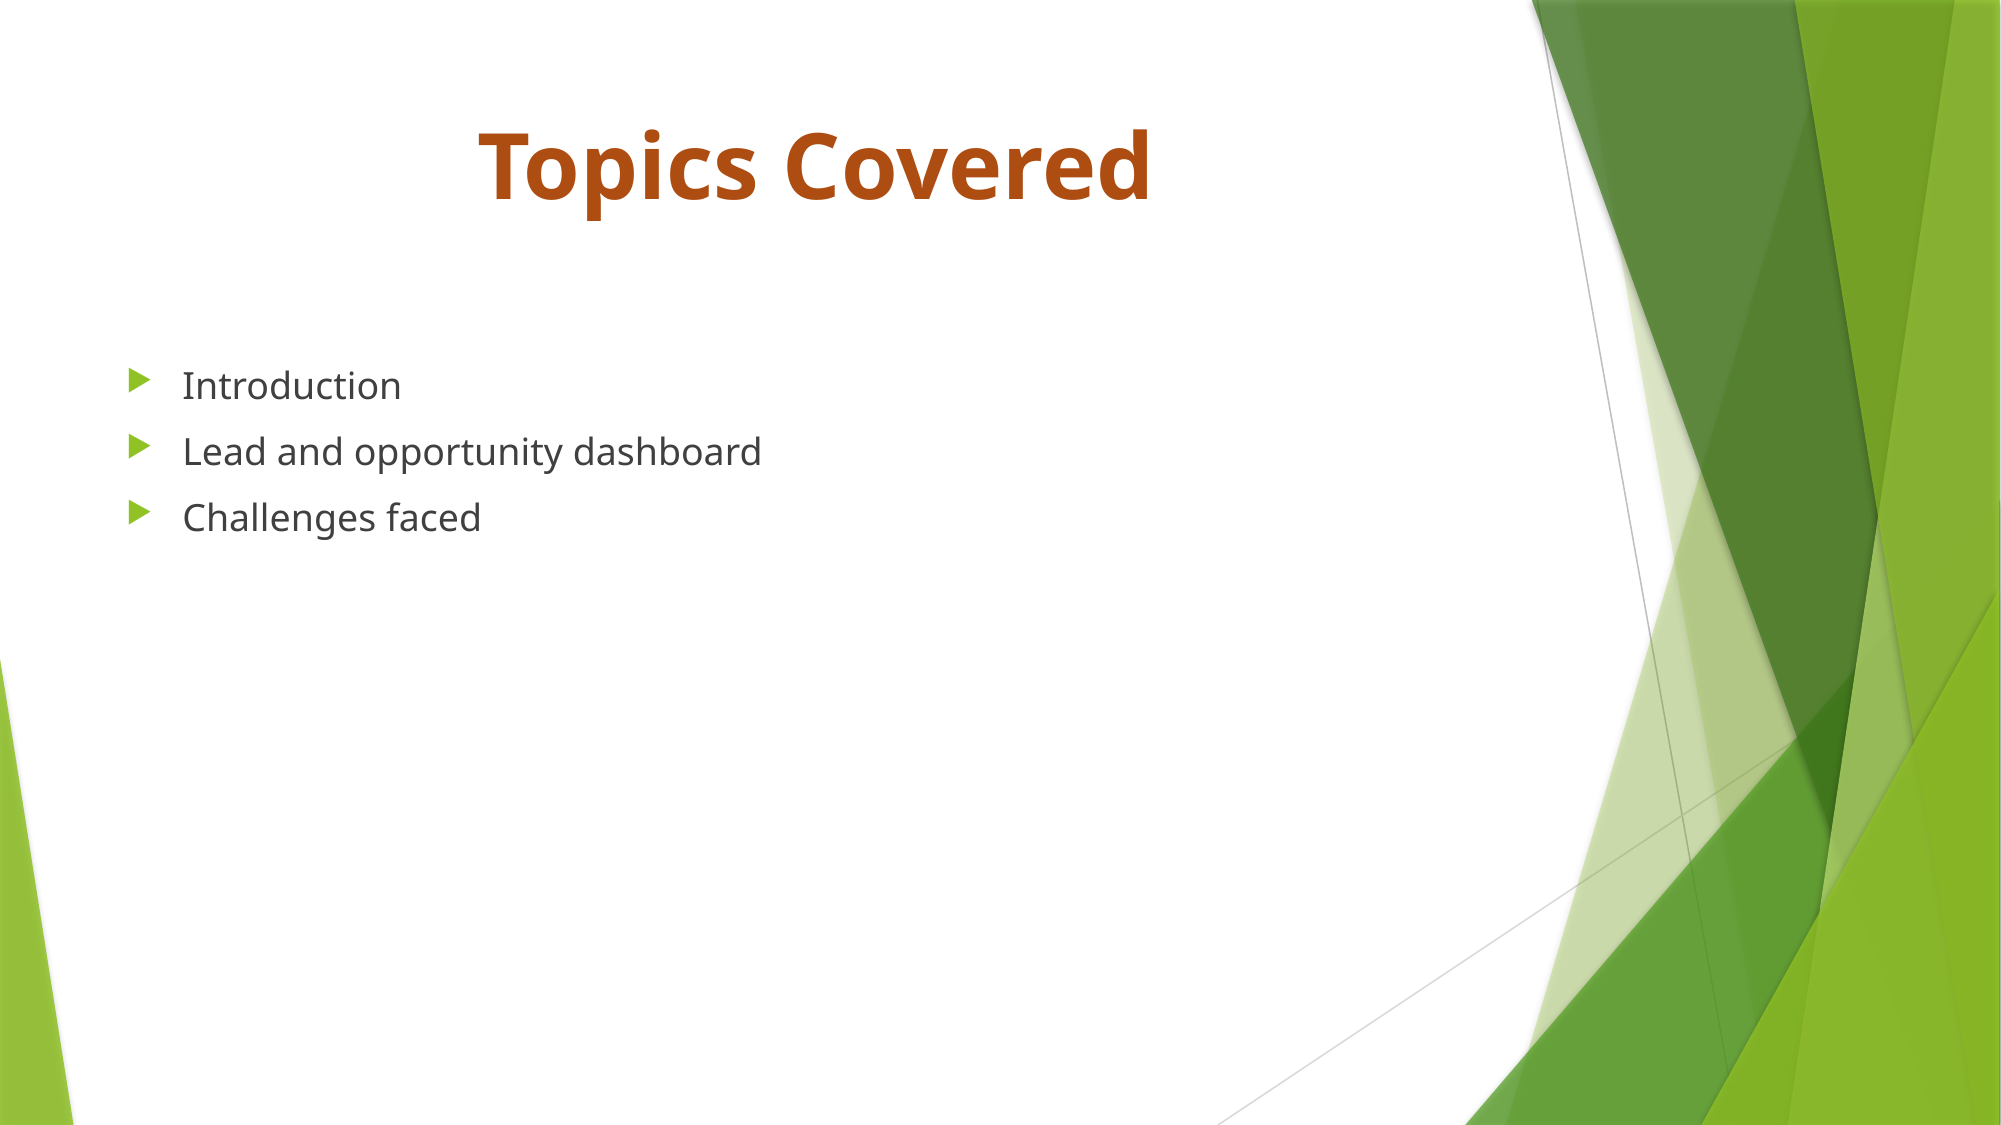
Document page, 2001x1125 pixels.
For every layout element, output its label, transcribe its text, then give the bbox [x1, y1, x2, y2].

list Introduction Lead and opportunity dashboard Challenges faced [111, 354, 1522, 992]
title Topics Covered [111, 99, 1522, 317]
